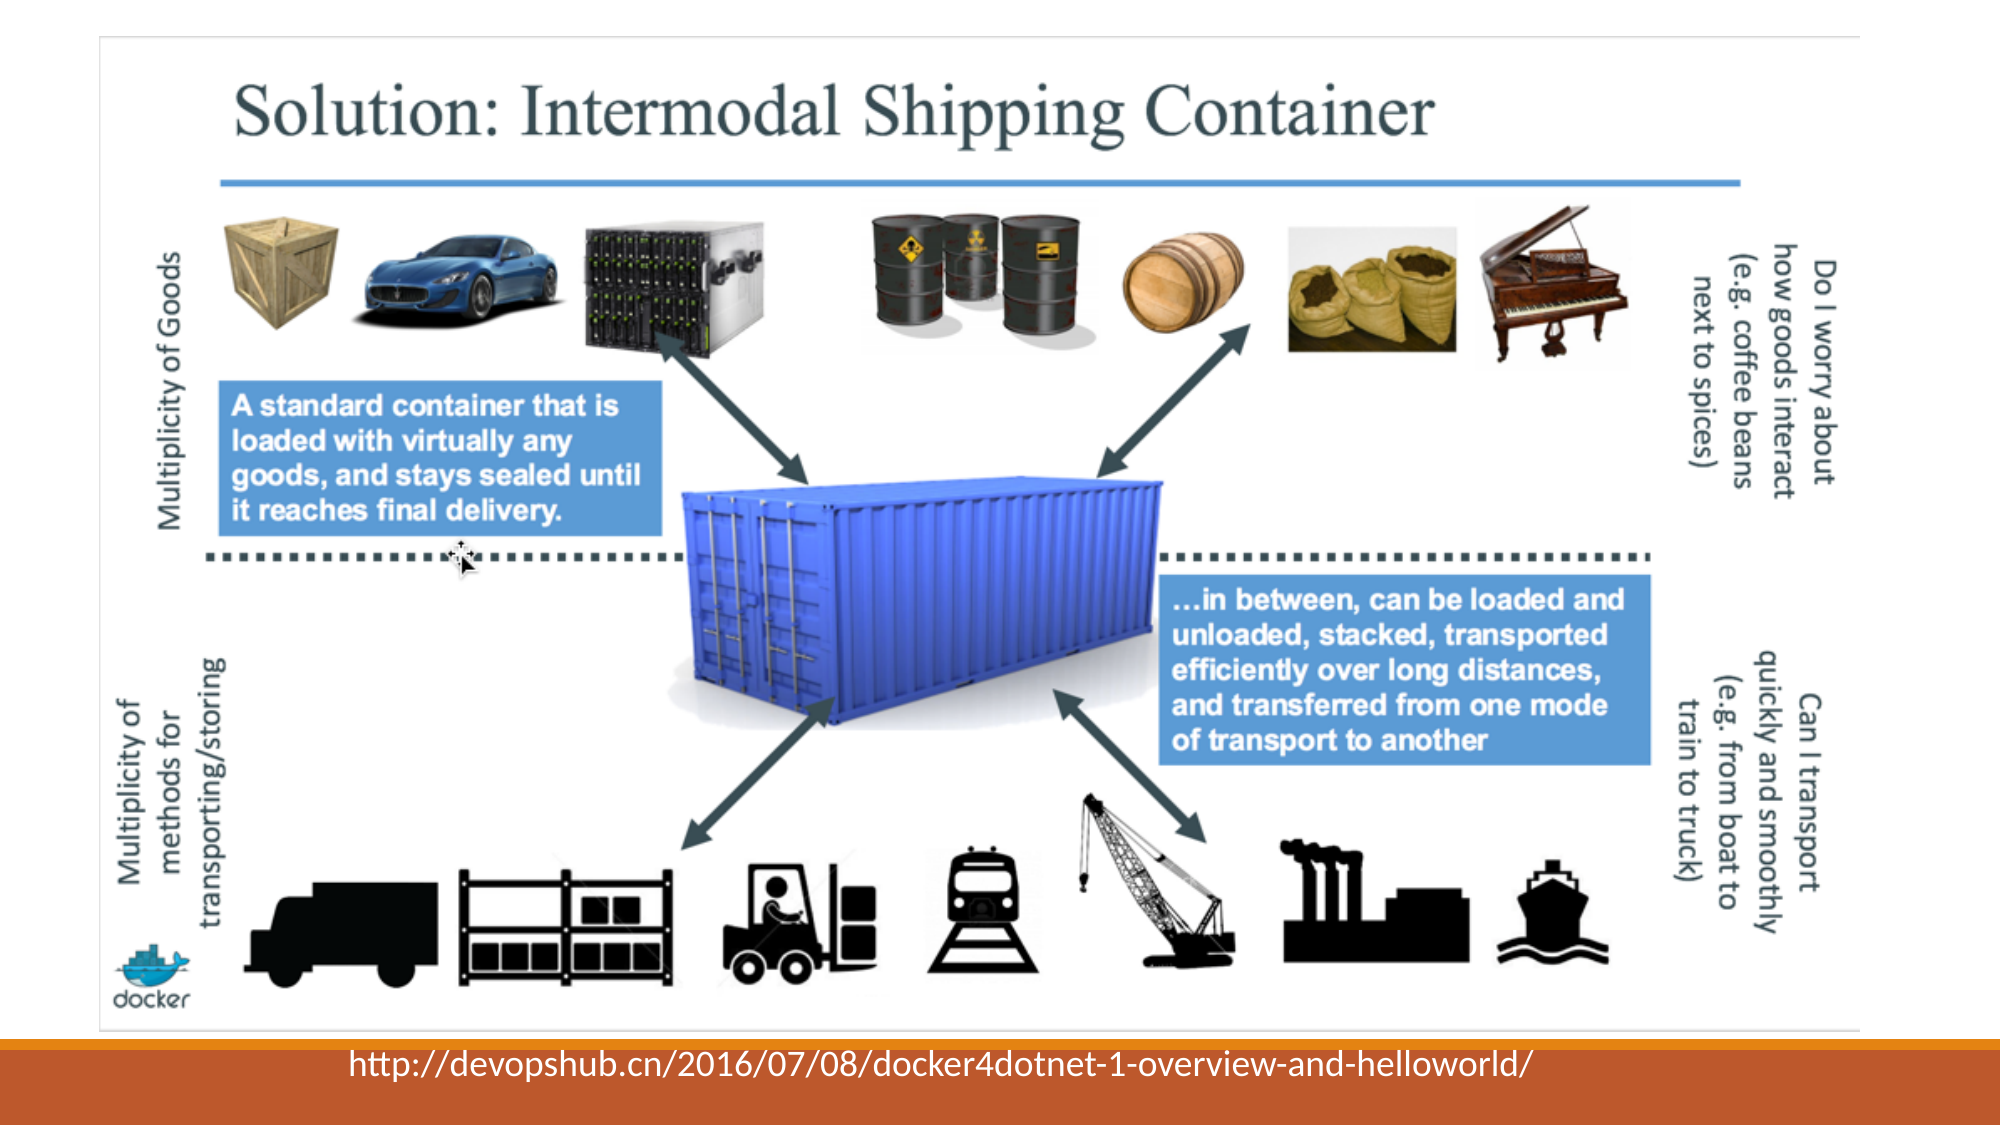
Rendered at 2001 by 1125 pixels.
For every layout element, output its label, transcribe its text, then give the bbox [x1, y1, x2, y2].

picture [99, 35, 1861, 1032]
text_box http://devopshub.cn/2016/07/08/docker4dotnet-1-overview-and-helloworld/ [333, 1039, 1550, 1092]
